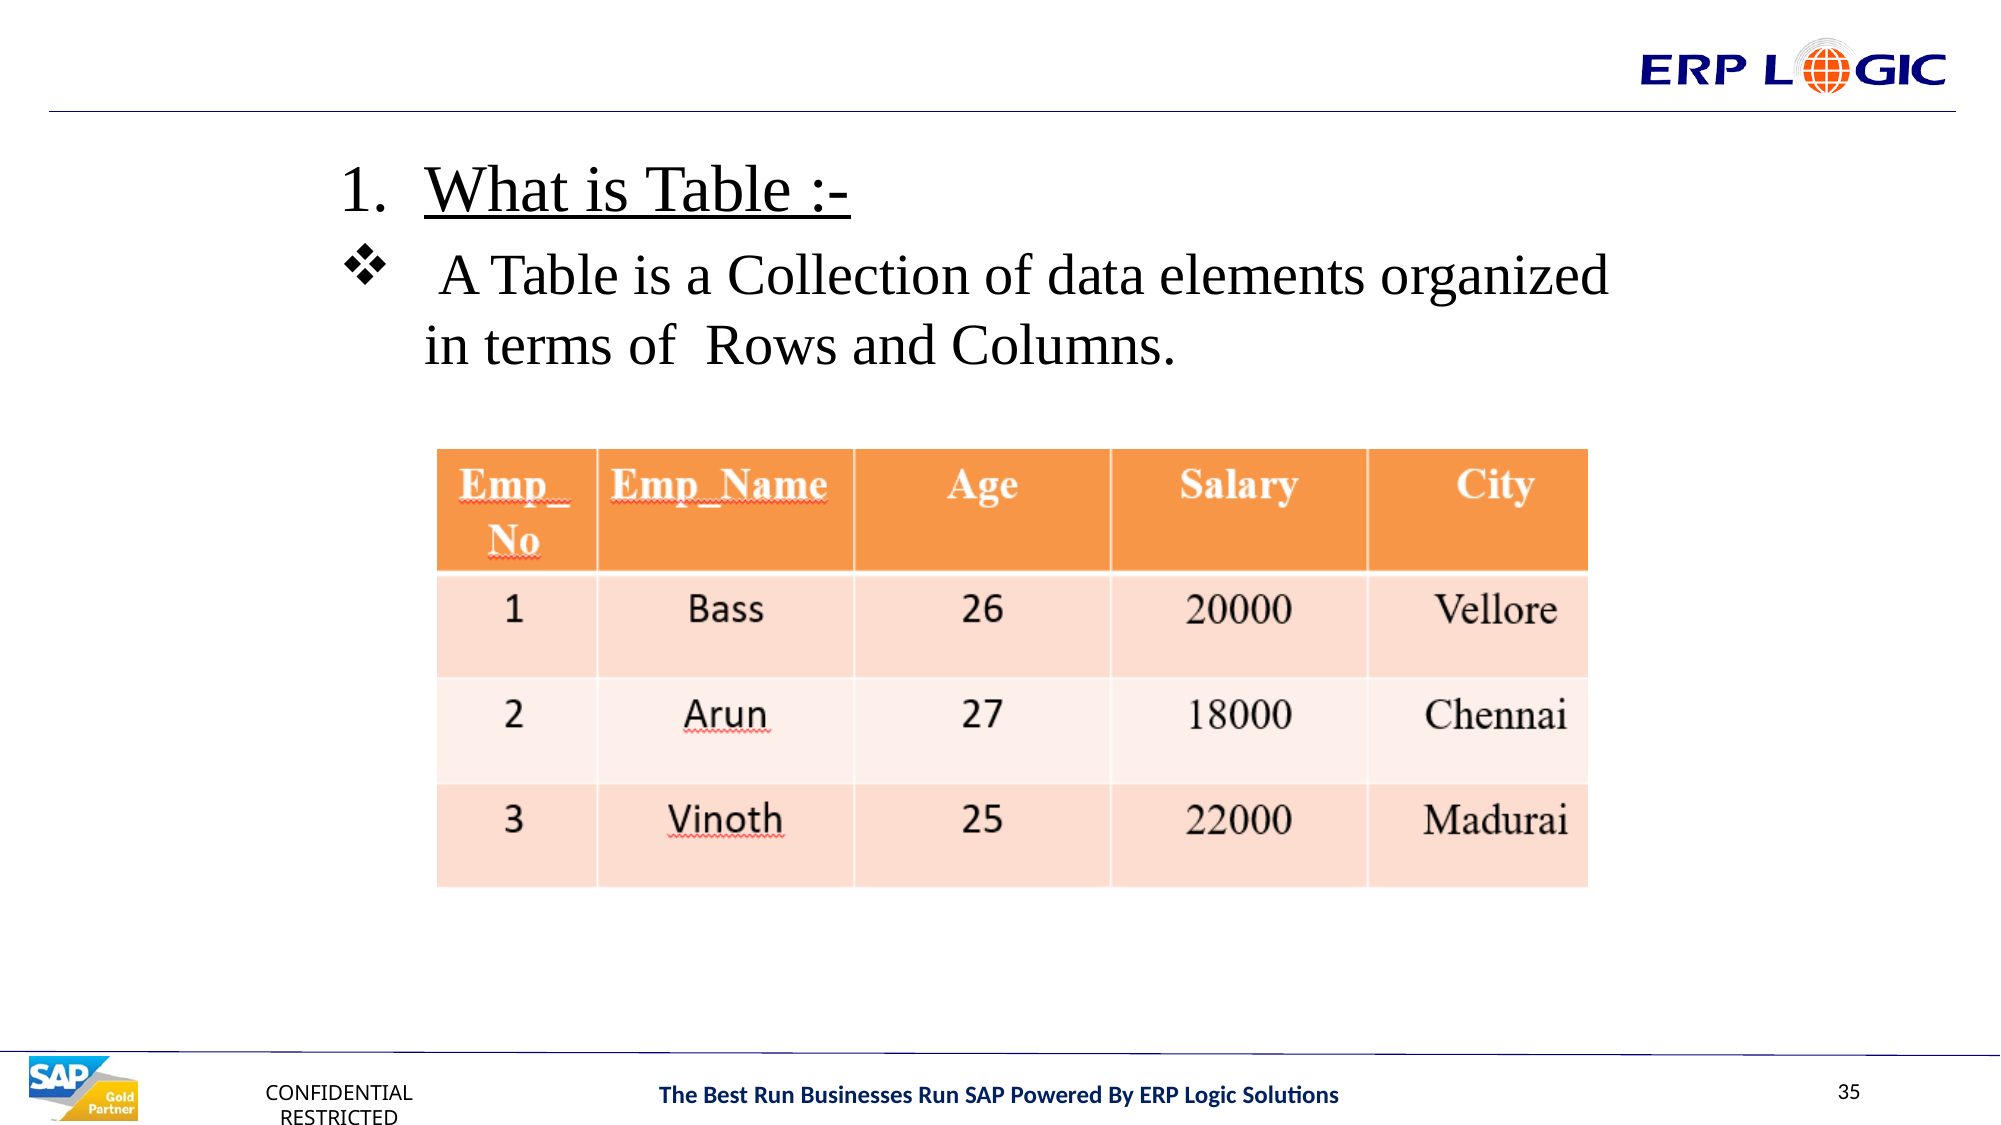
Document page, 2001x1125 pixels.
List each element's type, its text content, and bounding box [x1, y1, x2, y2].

picture [437, 449, 1588, 938]
picture [1615, 33, 1975, 103]
text_box What is Table :- A Table is a Collection of data elements organized in terms of Rows and Columns. [324, 137, 1675, 1088]
picture [29, 1056, 138, 1121]
